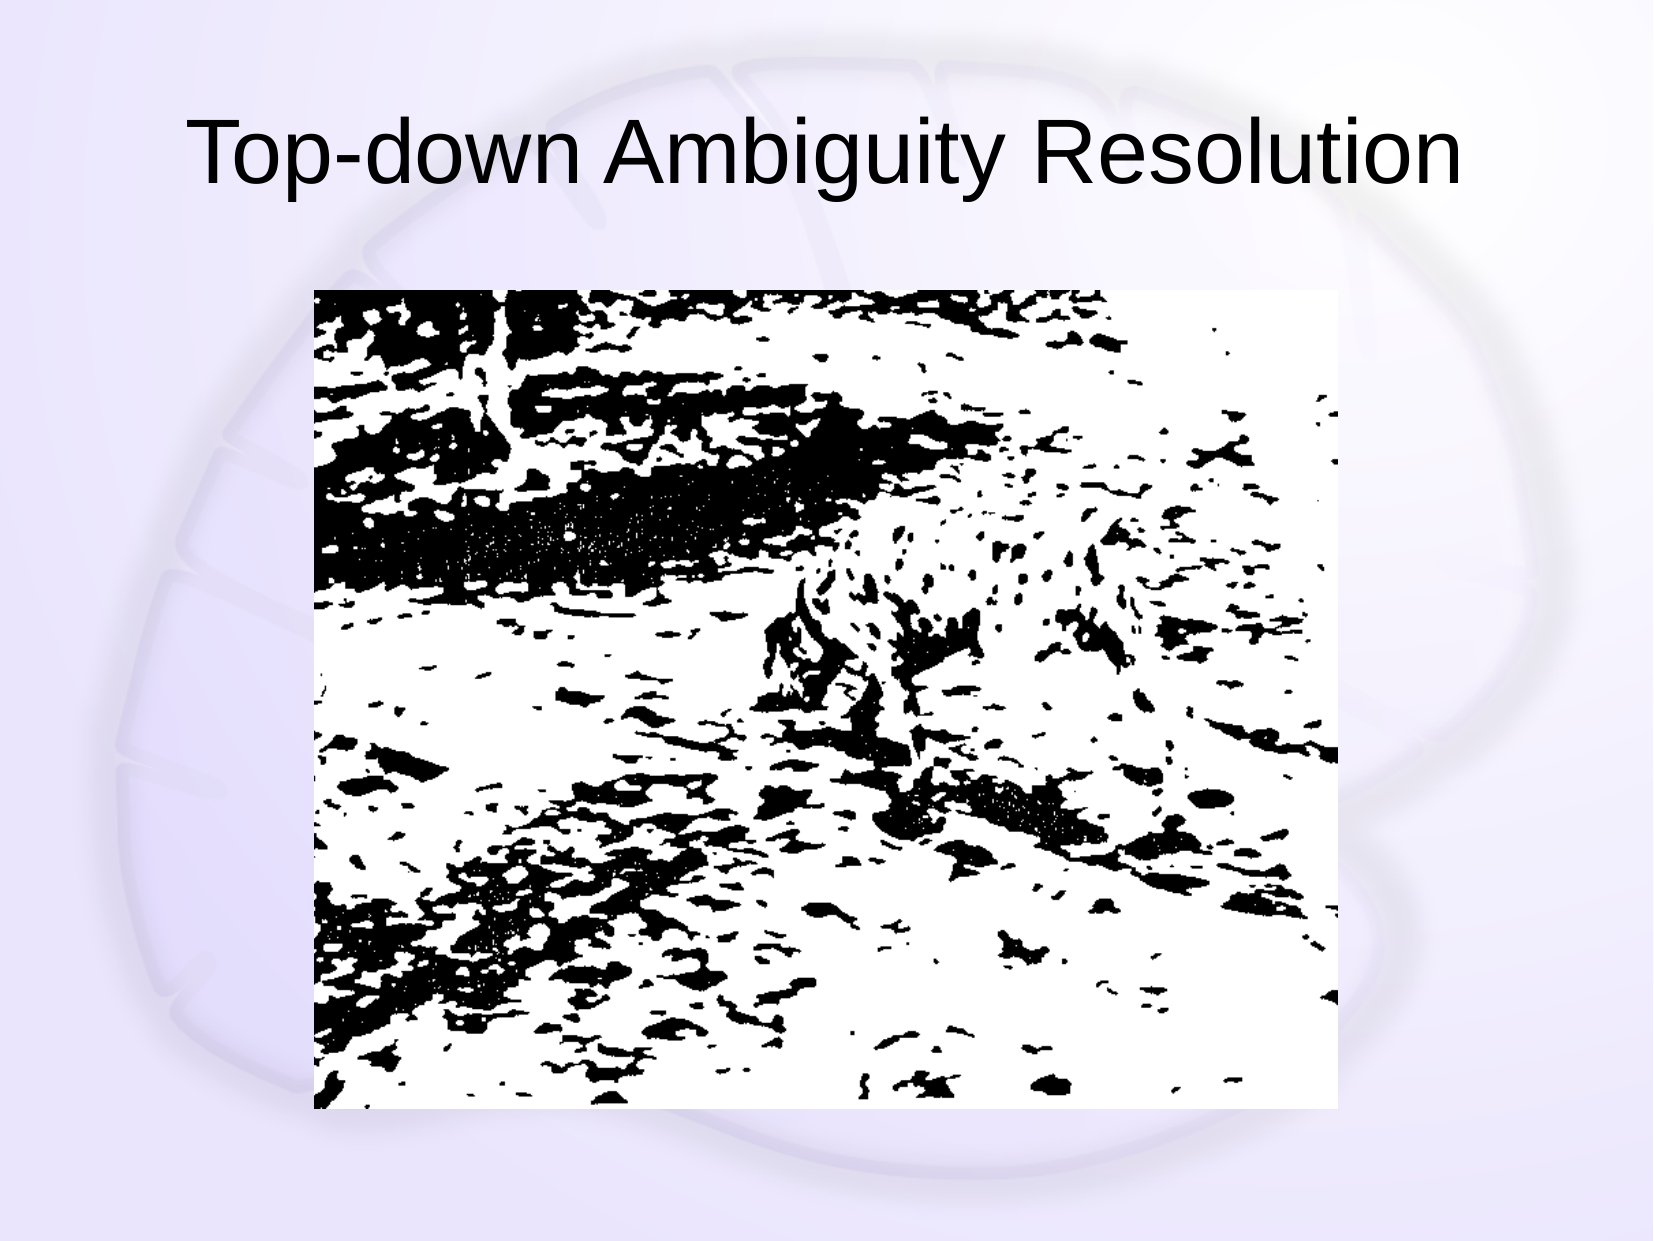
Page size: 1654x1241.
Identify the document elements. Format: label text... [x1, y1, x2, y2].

picture [0, 0, 1654, 1241]
title Top-down Ambiguity Resolution [82, 49, 1571, 257]
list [82, 290, 1571, 1110]
